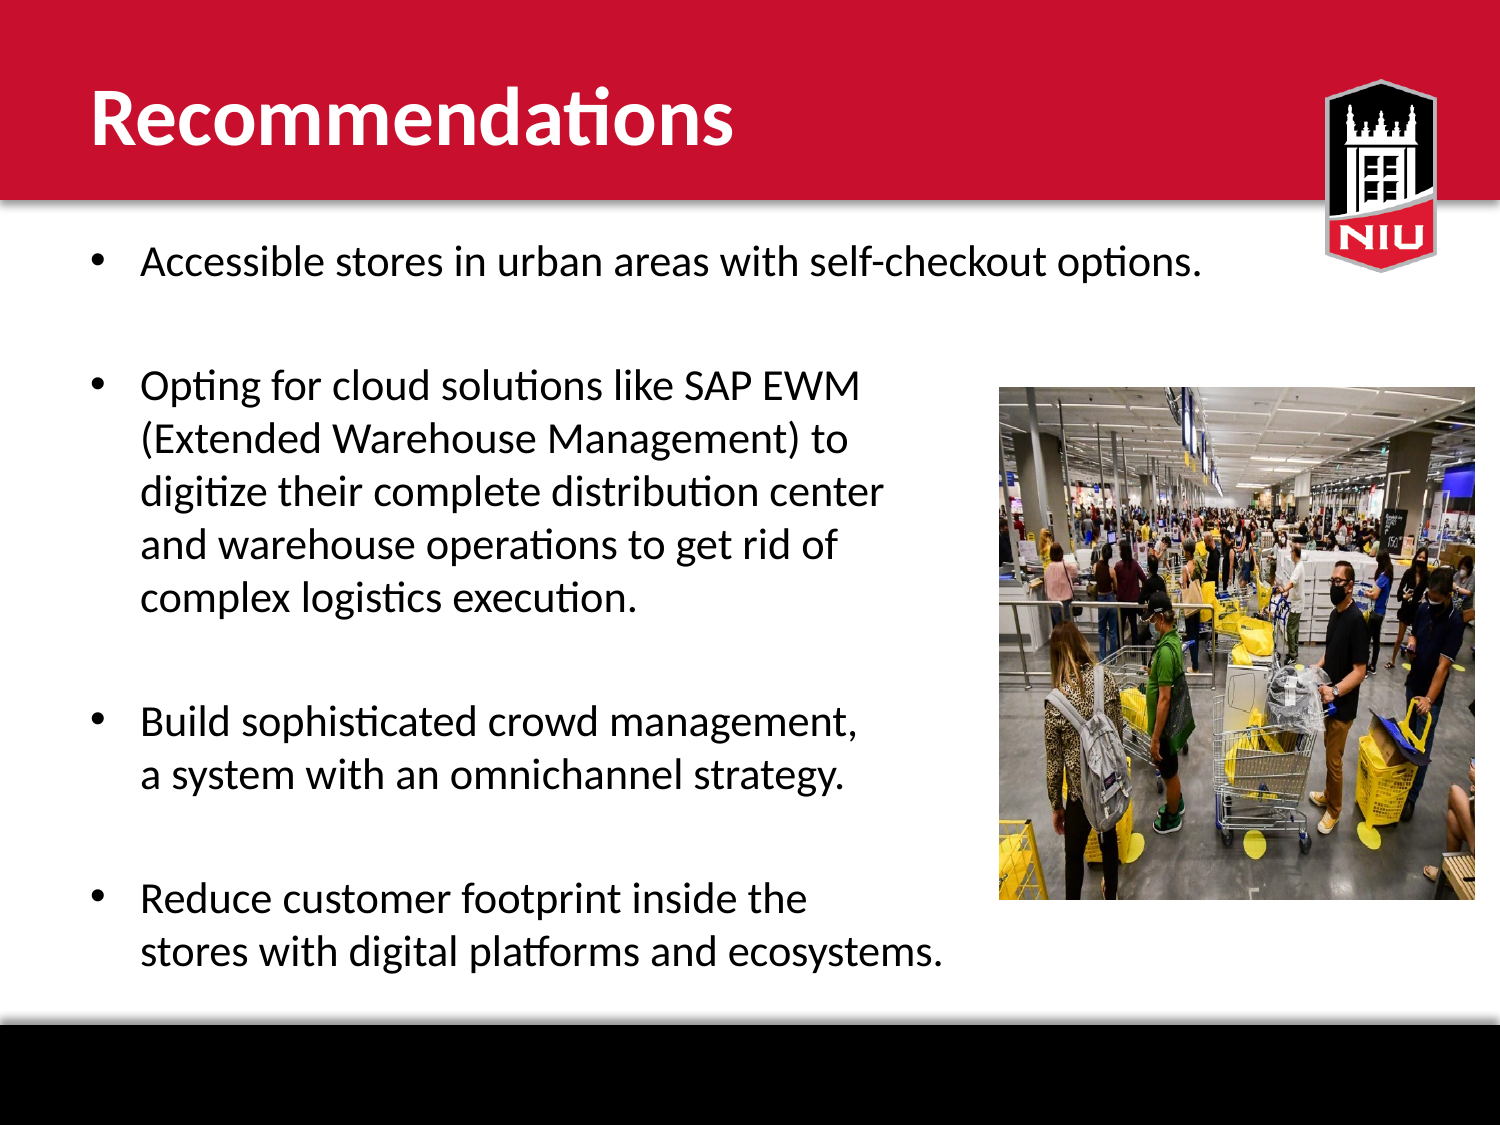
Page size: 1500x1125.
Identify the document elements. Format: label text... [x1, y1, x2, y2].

picture [999, 387, 1476, 901]
list Accessible stores in urban areas with self-checkout options. Opting for cloud solutions like SAP EWM (Extended Warehouse Management) to digitize their complete distribution center and warehouse operations to get rid of complex logistics execution. Build sophisticated crowd management, a system with an omnichannel strategy. Reduce customer footprint inside the stores with digital platforms and ecosystems. [75, 224, 1363, 988]
picture [1325, 79, 1437, 273]
title Recommendations [75, 24, 1313, 200]
